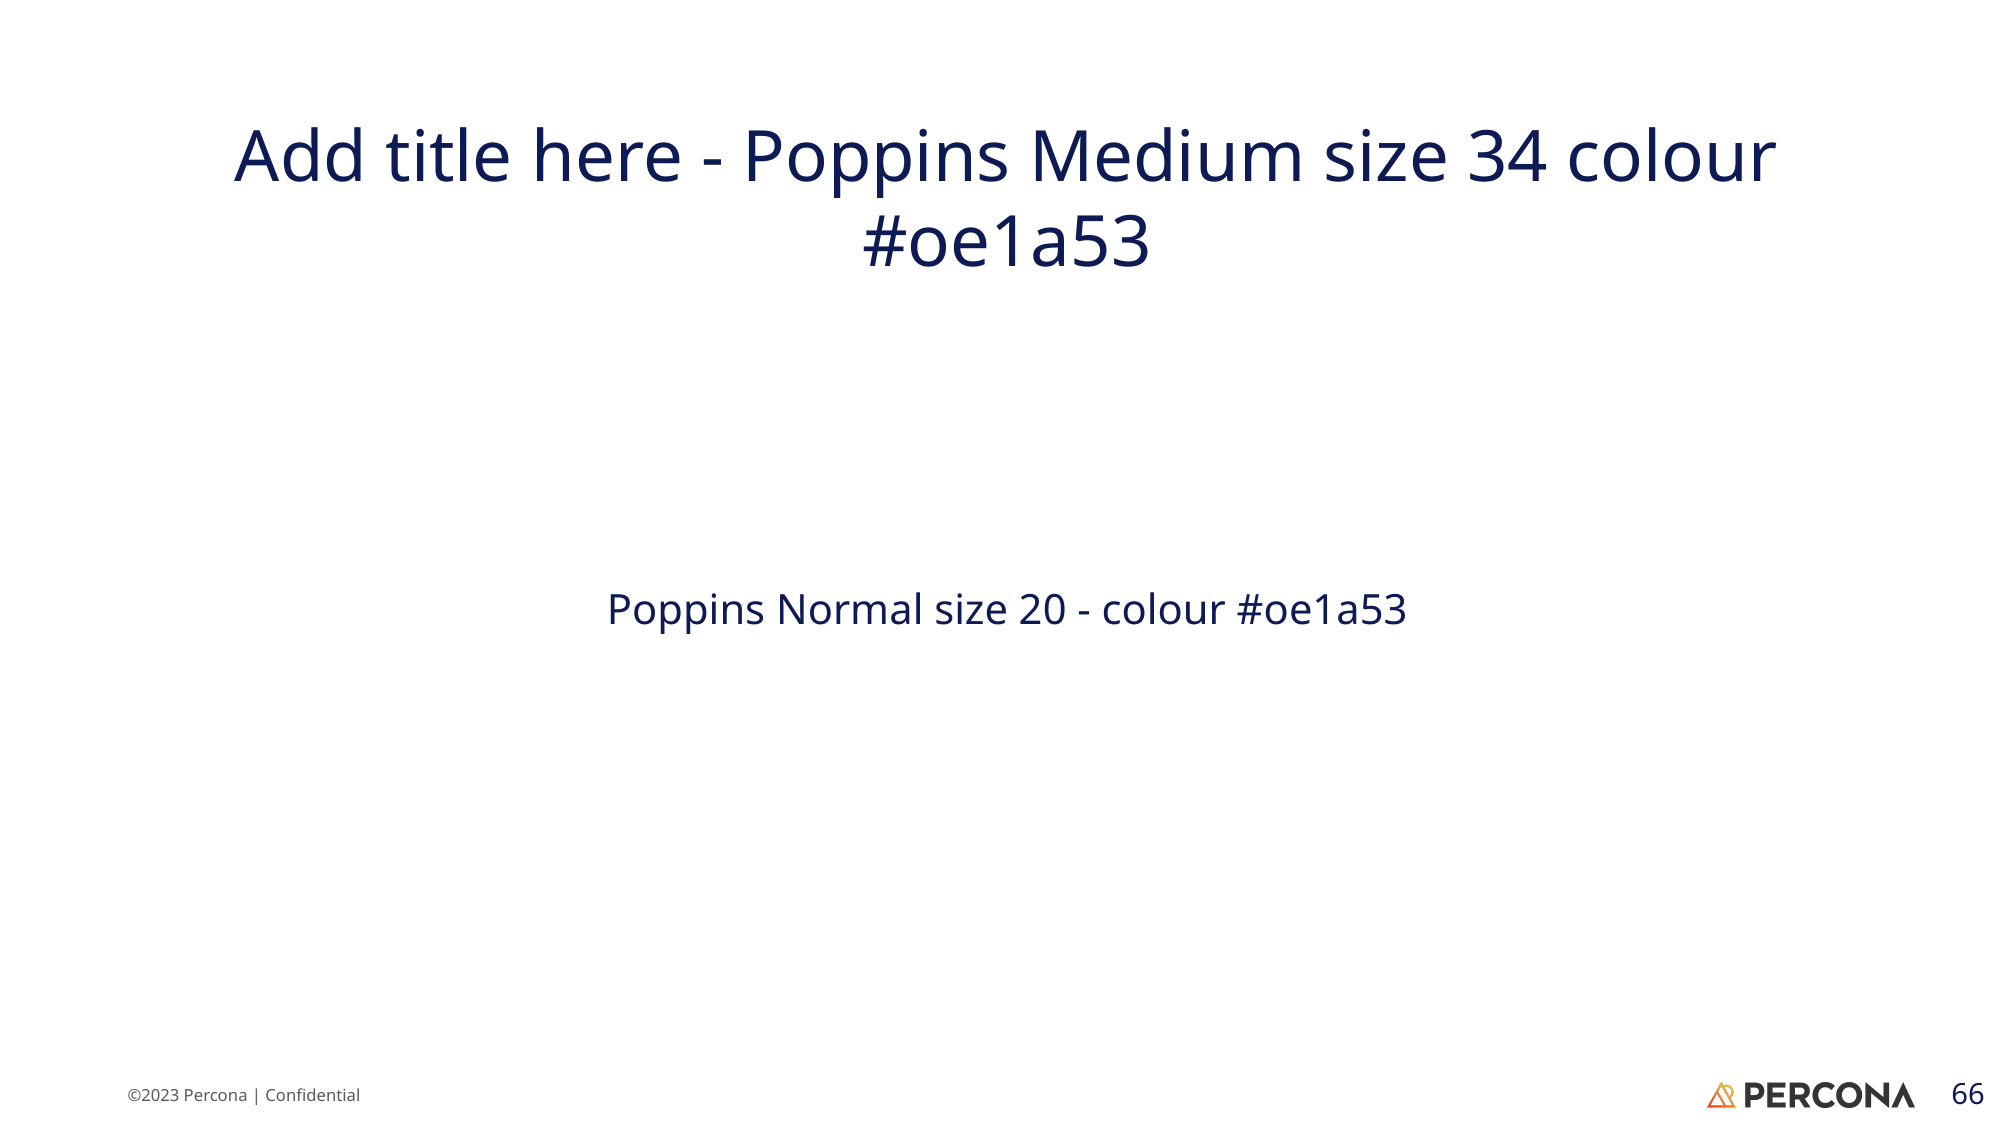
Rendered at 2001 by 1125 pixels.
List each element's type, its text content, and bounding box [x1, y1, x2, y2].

slide_number ‹#› [1748, 1065, 2000, 1125]
title Add title here - Poppins Medium size 34 colour #oe1a53 [179, 124, 1835, 266]
list Poppins Normal size 20 - colour #oe1a53 [180, 310, 1835, 982]
picture [1707, 1082, 1748, 1108]
